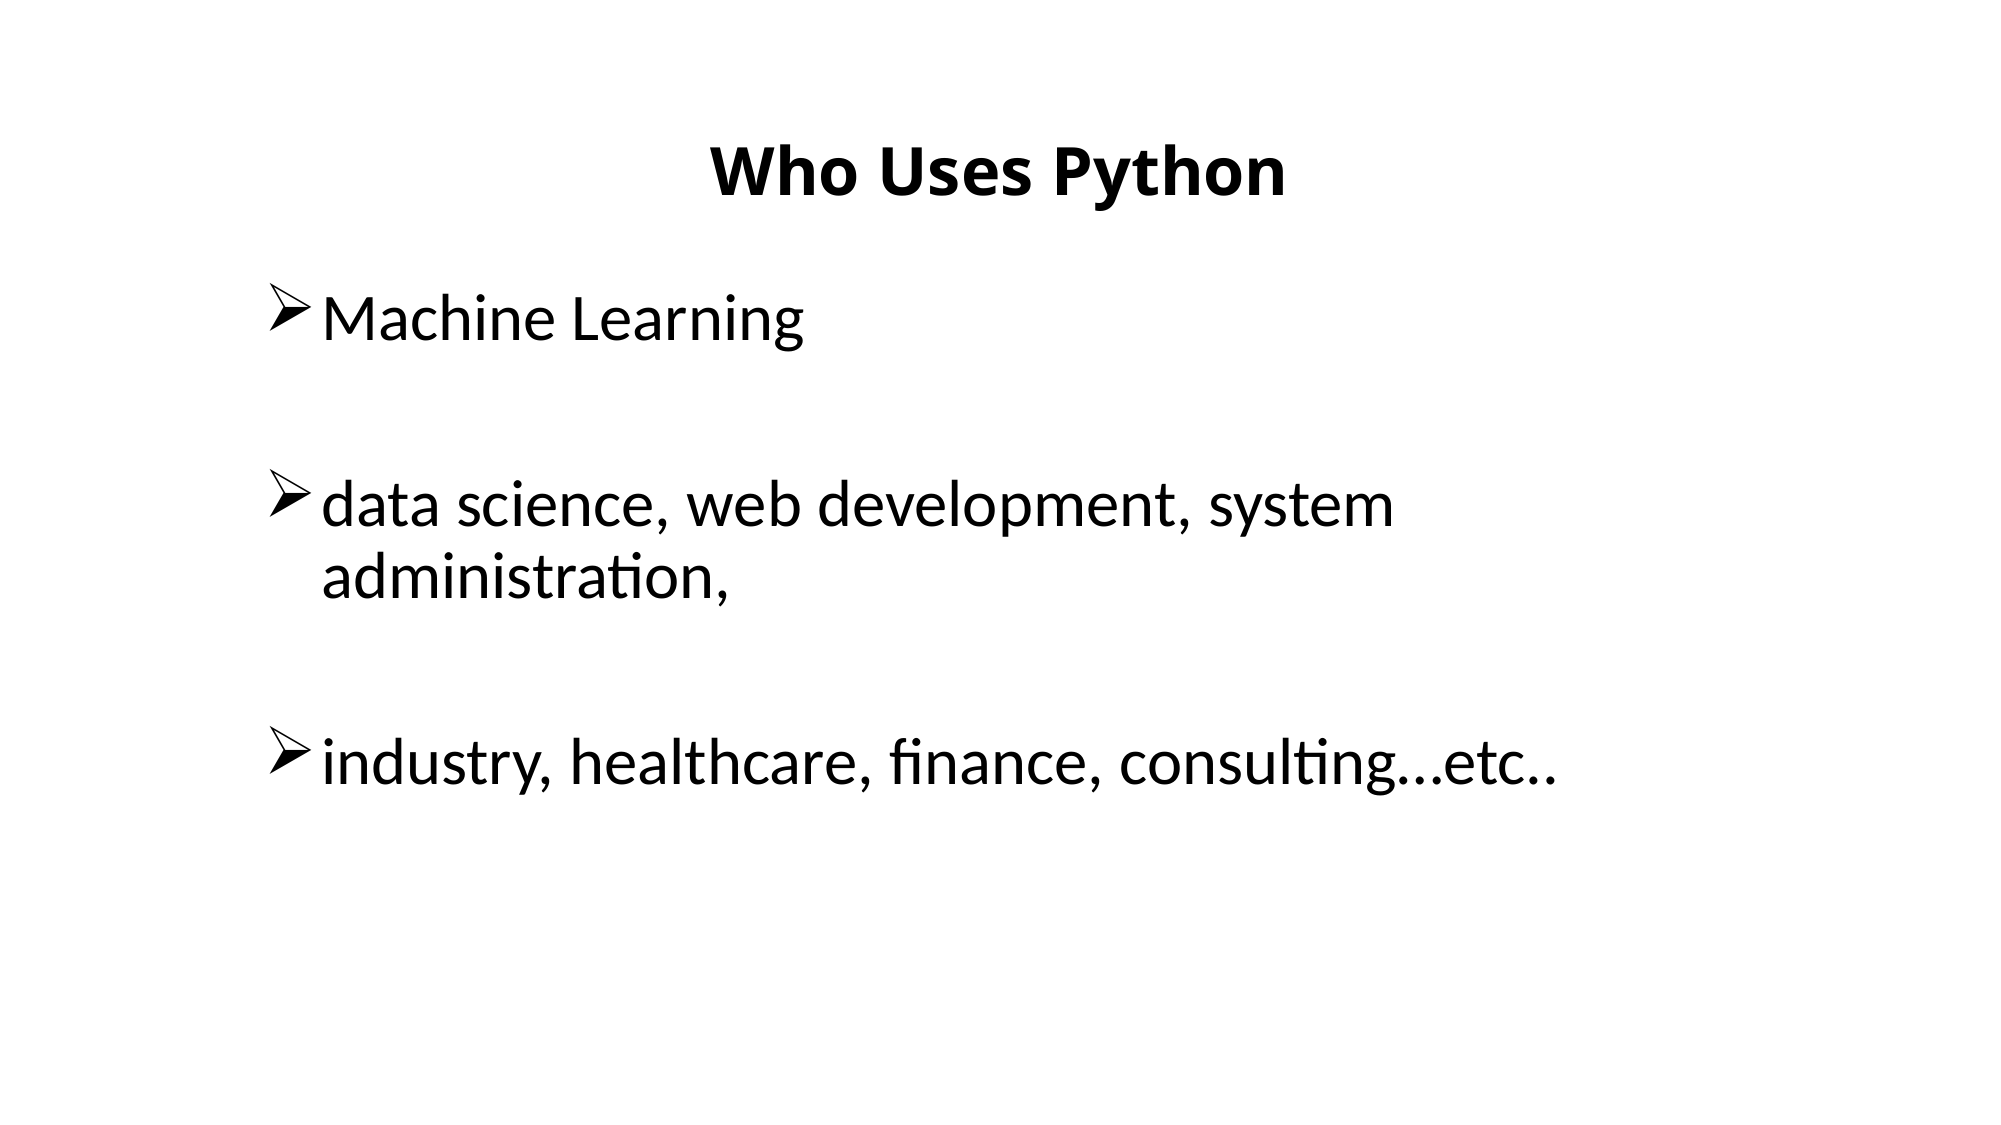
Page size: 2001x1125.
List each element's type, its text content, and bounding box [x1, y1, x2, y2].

subtitle Machine Learning data science, web development, system administration, industry, healthcare, finance, consulting…etc.. [249, 275, 1750, 863]
title Who Uses Python [249, 62, 1750, 218]
